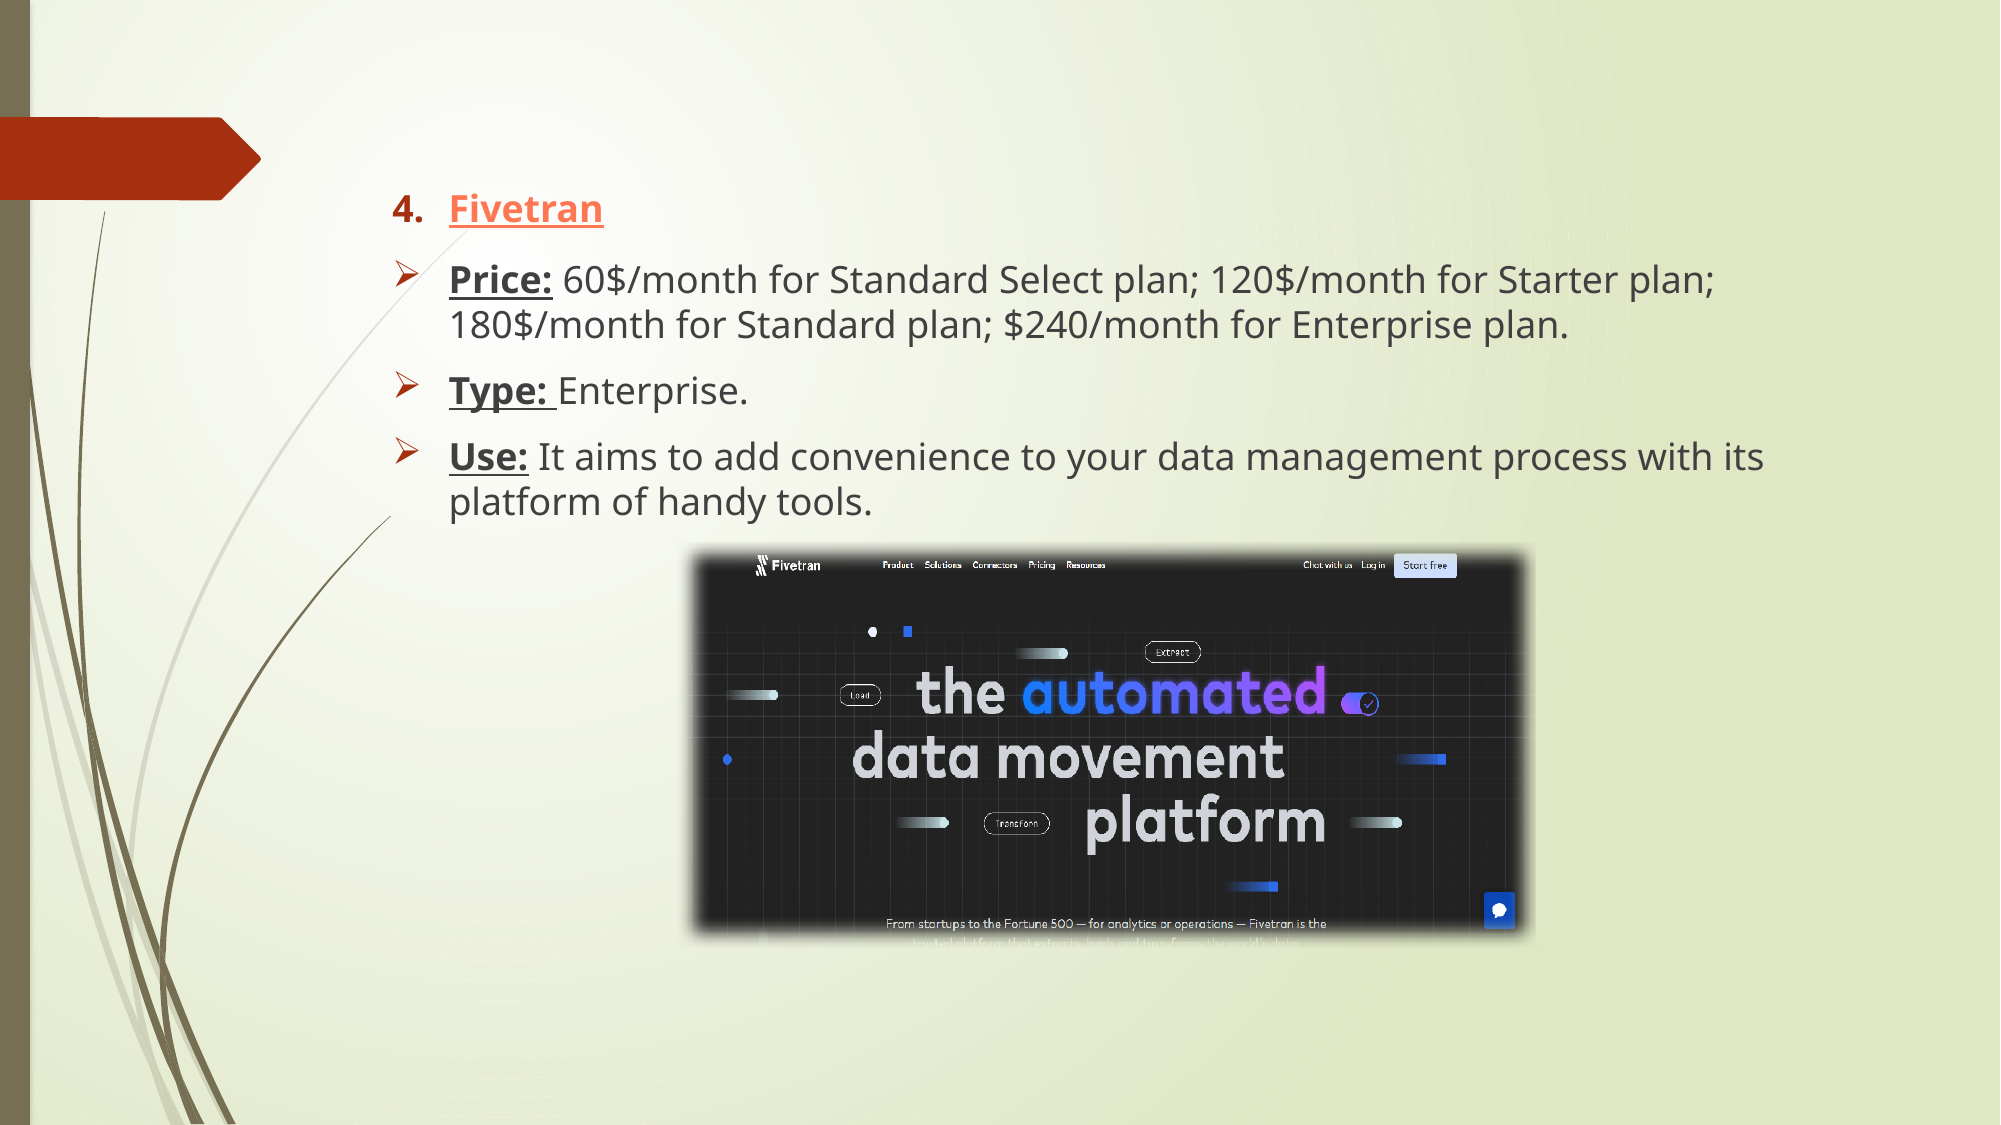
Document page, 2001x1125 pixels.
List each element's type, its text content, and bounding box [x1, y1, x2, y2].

list Fivetran Price: 60$/month for Standard Select plan; 120$/month for Starter plan; 180$/month for Standard plan; $240/month for Enterprise plan. Type: Enterprise. Use: It aims to add convenience to your data management process with its platform of handy tools. [377, 177, 1840, 971]
picture [676, 538, 1541, 949]
